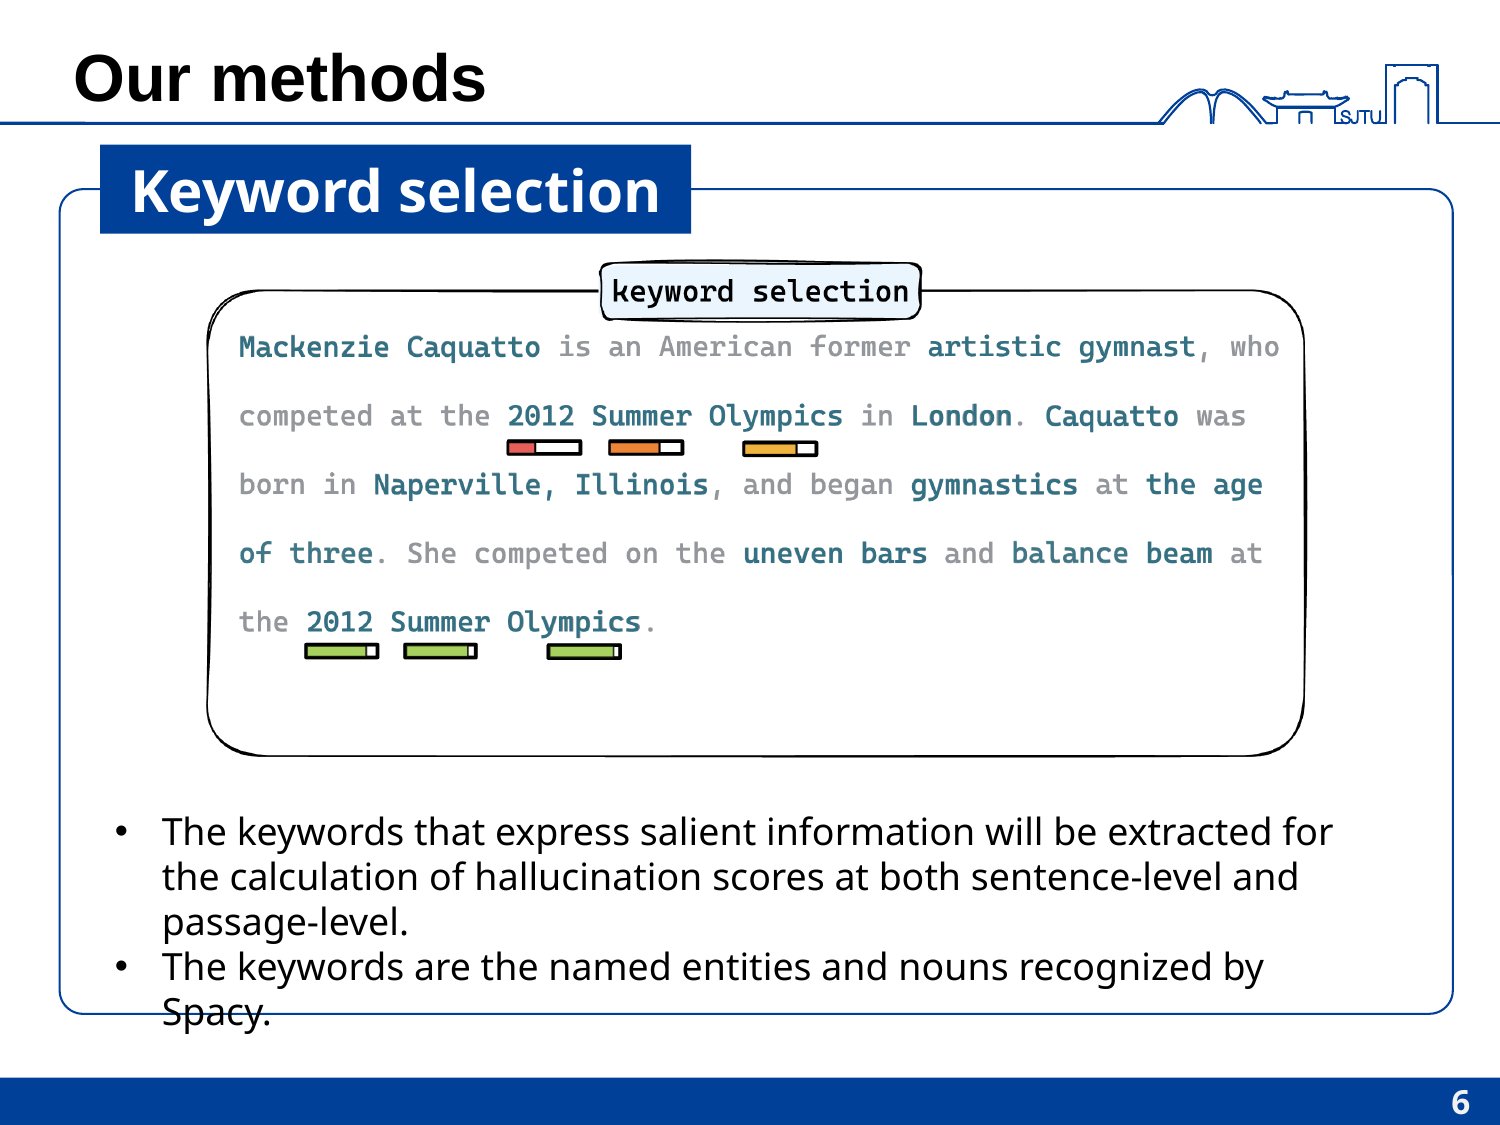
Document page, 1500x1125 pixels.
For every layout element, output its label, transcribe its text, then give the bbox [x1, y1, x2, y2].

title Our methods [58, 29, 1439, 124]
text_box The keywords that express salient information will be extracted for the calculation of hallucination scores at both sentence-level and passage-level. The keywords are the named entities and nouns recognized by Spacy. [100, 800, 1380, 1041]
text_box [58, 188, 1454, 1015]
picture [189, 248, 1323, 779]
text_box Keyword selection [99, 143, 692, 235]
